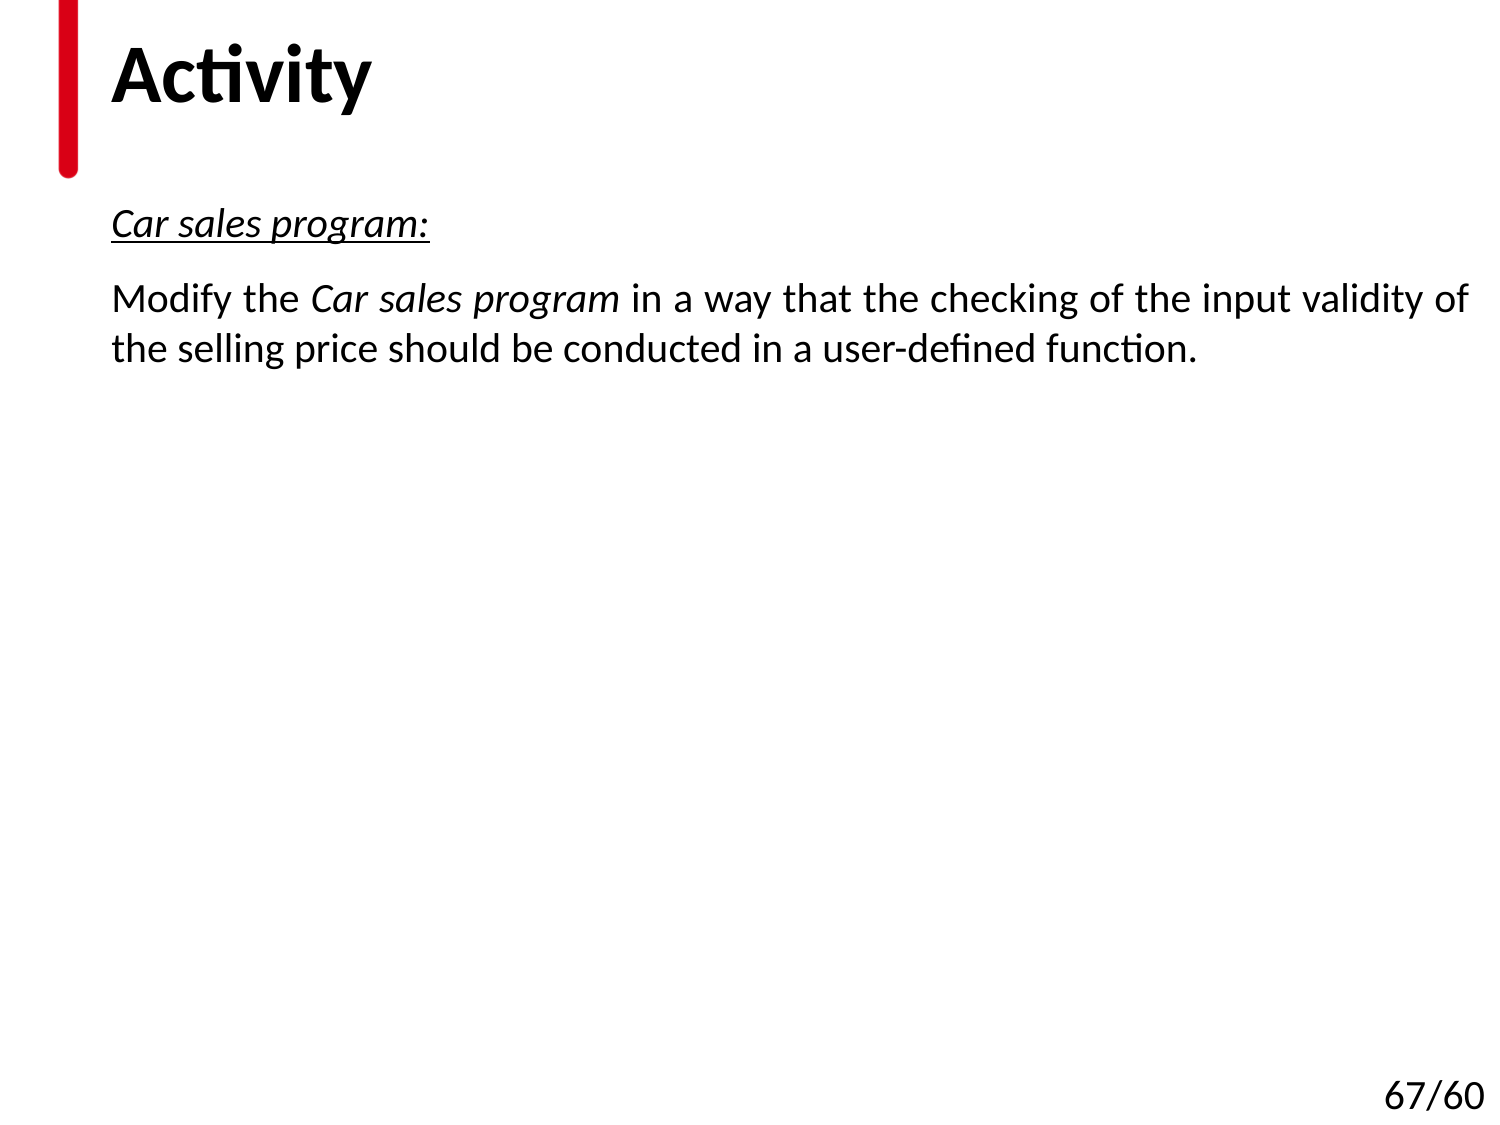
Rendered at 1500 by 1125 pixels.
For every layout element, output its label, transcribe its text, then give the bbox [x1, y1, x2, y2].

list Car sales program: Modify the Car sales program in a way that the checking of the input validity of the selling price should be conducted in a user-defined function. [96, 188, 1486, 683]
title Activity [96, 0, 1425, 138]
picture [57, 0, 81, 200]
